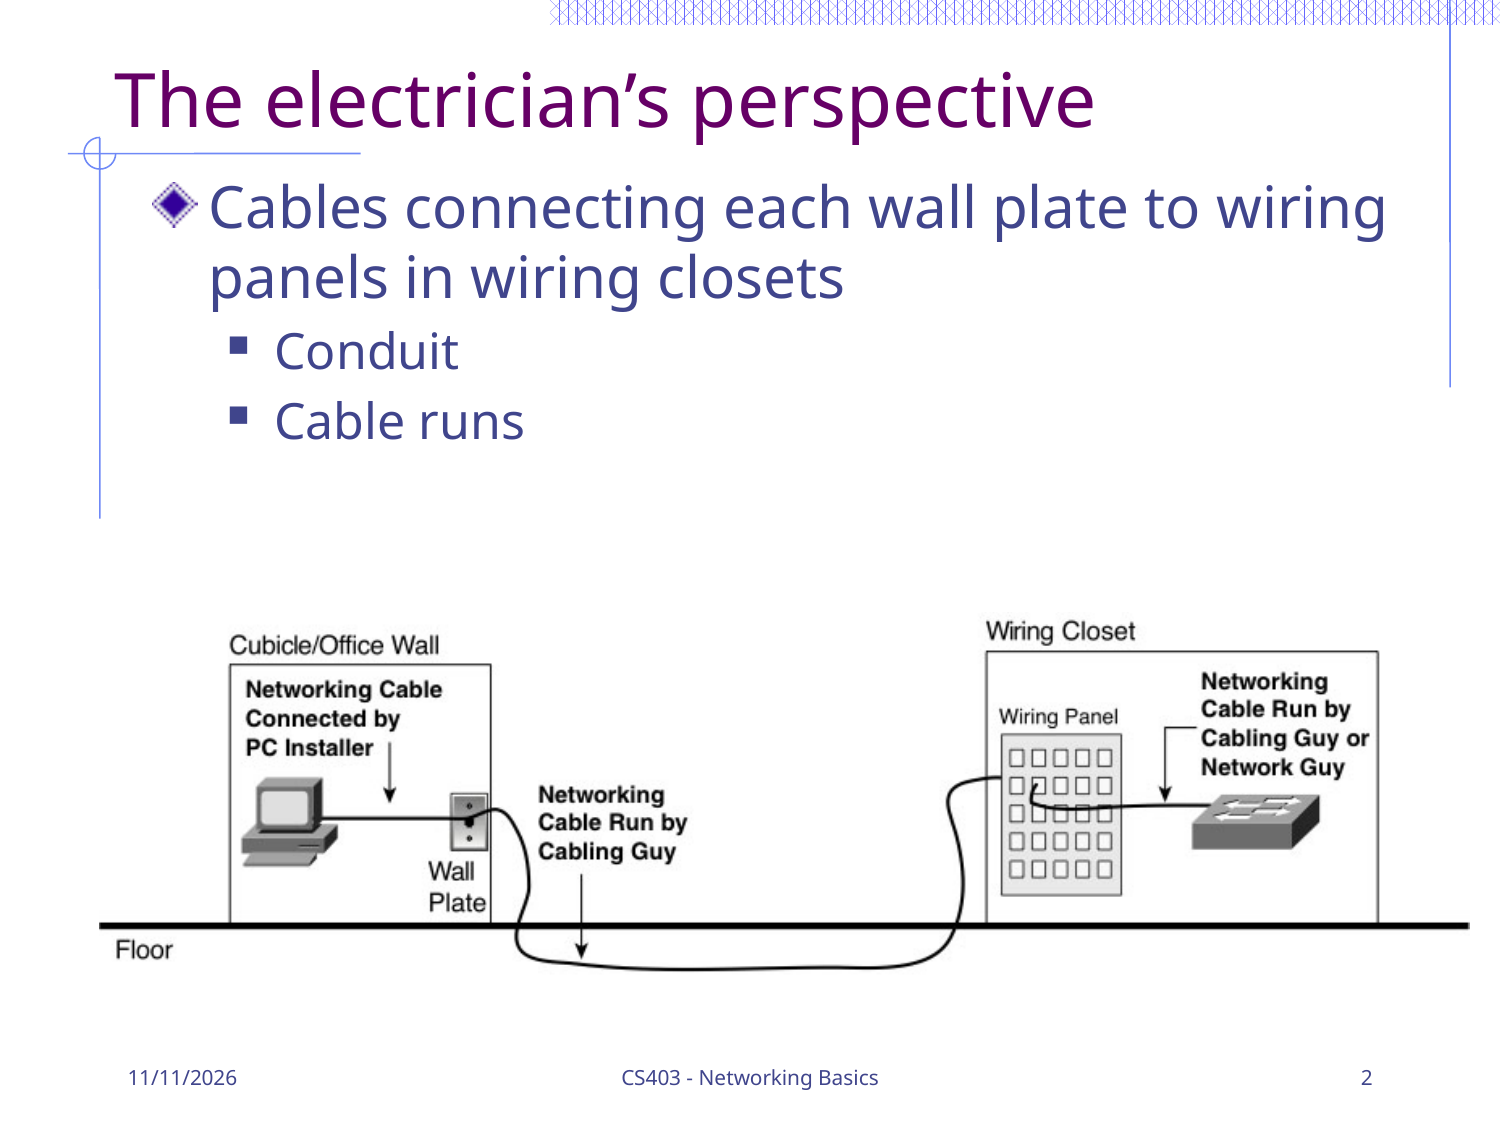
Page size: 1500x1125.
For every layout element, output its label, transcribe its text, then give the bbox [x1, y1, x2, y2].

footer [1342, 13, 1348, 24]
list Cables connecting each wall plate to wiring panels in wiring closets Conduit Cable runs [137, 162, 1413, 525]
footer CS403 - Networking Basics [512, 1050, 988, 1100]
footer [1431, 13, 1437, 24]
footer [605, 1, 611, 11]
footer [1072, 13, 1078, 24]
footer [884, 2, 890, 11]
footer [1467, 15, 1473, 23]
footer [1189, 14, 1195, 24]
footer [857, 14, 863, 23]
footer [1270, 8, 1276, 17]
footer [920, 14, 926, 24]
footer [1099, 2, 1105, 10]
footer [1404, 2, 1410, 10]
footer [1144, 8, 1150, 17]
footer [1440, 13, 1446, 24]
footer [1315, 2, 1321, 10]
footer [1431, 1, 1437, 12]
slide_number 2 [1074, 1050, 1388, 1100]
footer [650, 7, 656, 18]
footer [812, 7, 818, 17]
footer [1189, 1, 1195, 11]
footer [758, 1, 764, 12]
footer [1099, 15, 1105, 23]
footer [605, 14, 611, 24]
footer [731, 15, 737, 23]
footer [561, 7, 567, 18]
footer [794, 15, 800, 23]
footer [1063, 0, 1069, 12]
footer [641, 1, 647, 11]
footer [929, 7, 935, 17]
picture [99, 612, 1470, 1033]
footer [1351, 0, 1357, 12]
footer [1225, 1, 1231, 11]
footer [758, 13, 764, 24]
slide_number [112, 1050, 425, 1100]
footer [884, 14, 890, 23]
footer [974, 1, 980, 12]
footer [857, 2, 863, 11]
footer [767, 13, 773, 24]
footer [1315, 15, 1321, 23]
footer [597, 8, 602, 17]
picture [152, 182, 198, 228]
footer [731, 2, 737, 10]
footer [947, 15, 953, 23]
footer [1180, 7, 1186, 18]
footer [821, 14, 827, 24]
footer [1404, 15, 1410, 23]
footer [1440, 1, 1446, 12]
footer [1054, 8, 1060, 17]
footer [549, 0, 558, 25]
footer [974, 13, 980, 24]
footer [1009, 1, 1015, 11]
title The electrician’s perspective [99, 37, 1450, 150]
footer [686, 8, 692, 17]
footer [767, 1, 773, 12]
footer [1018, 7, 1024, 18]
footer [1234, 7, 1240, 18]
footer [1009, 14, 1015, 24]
